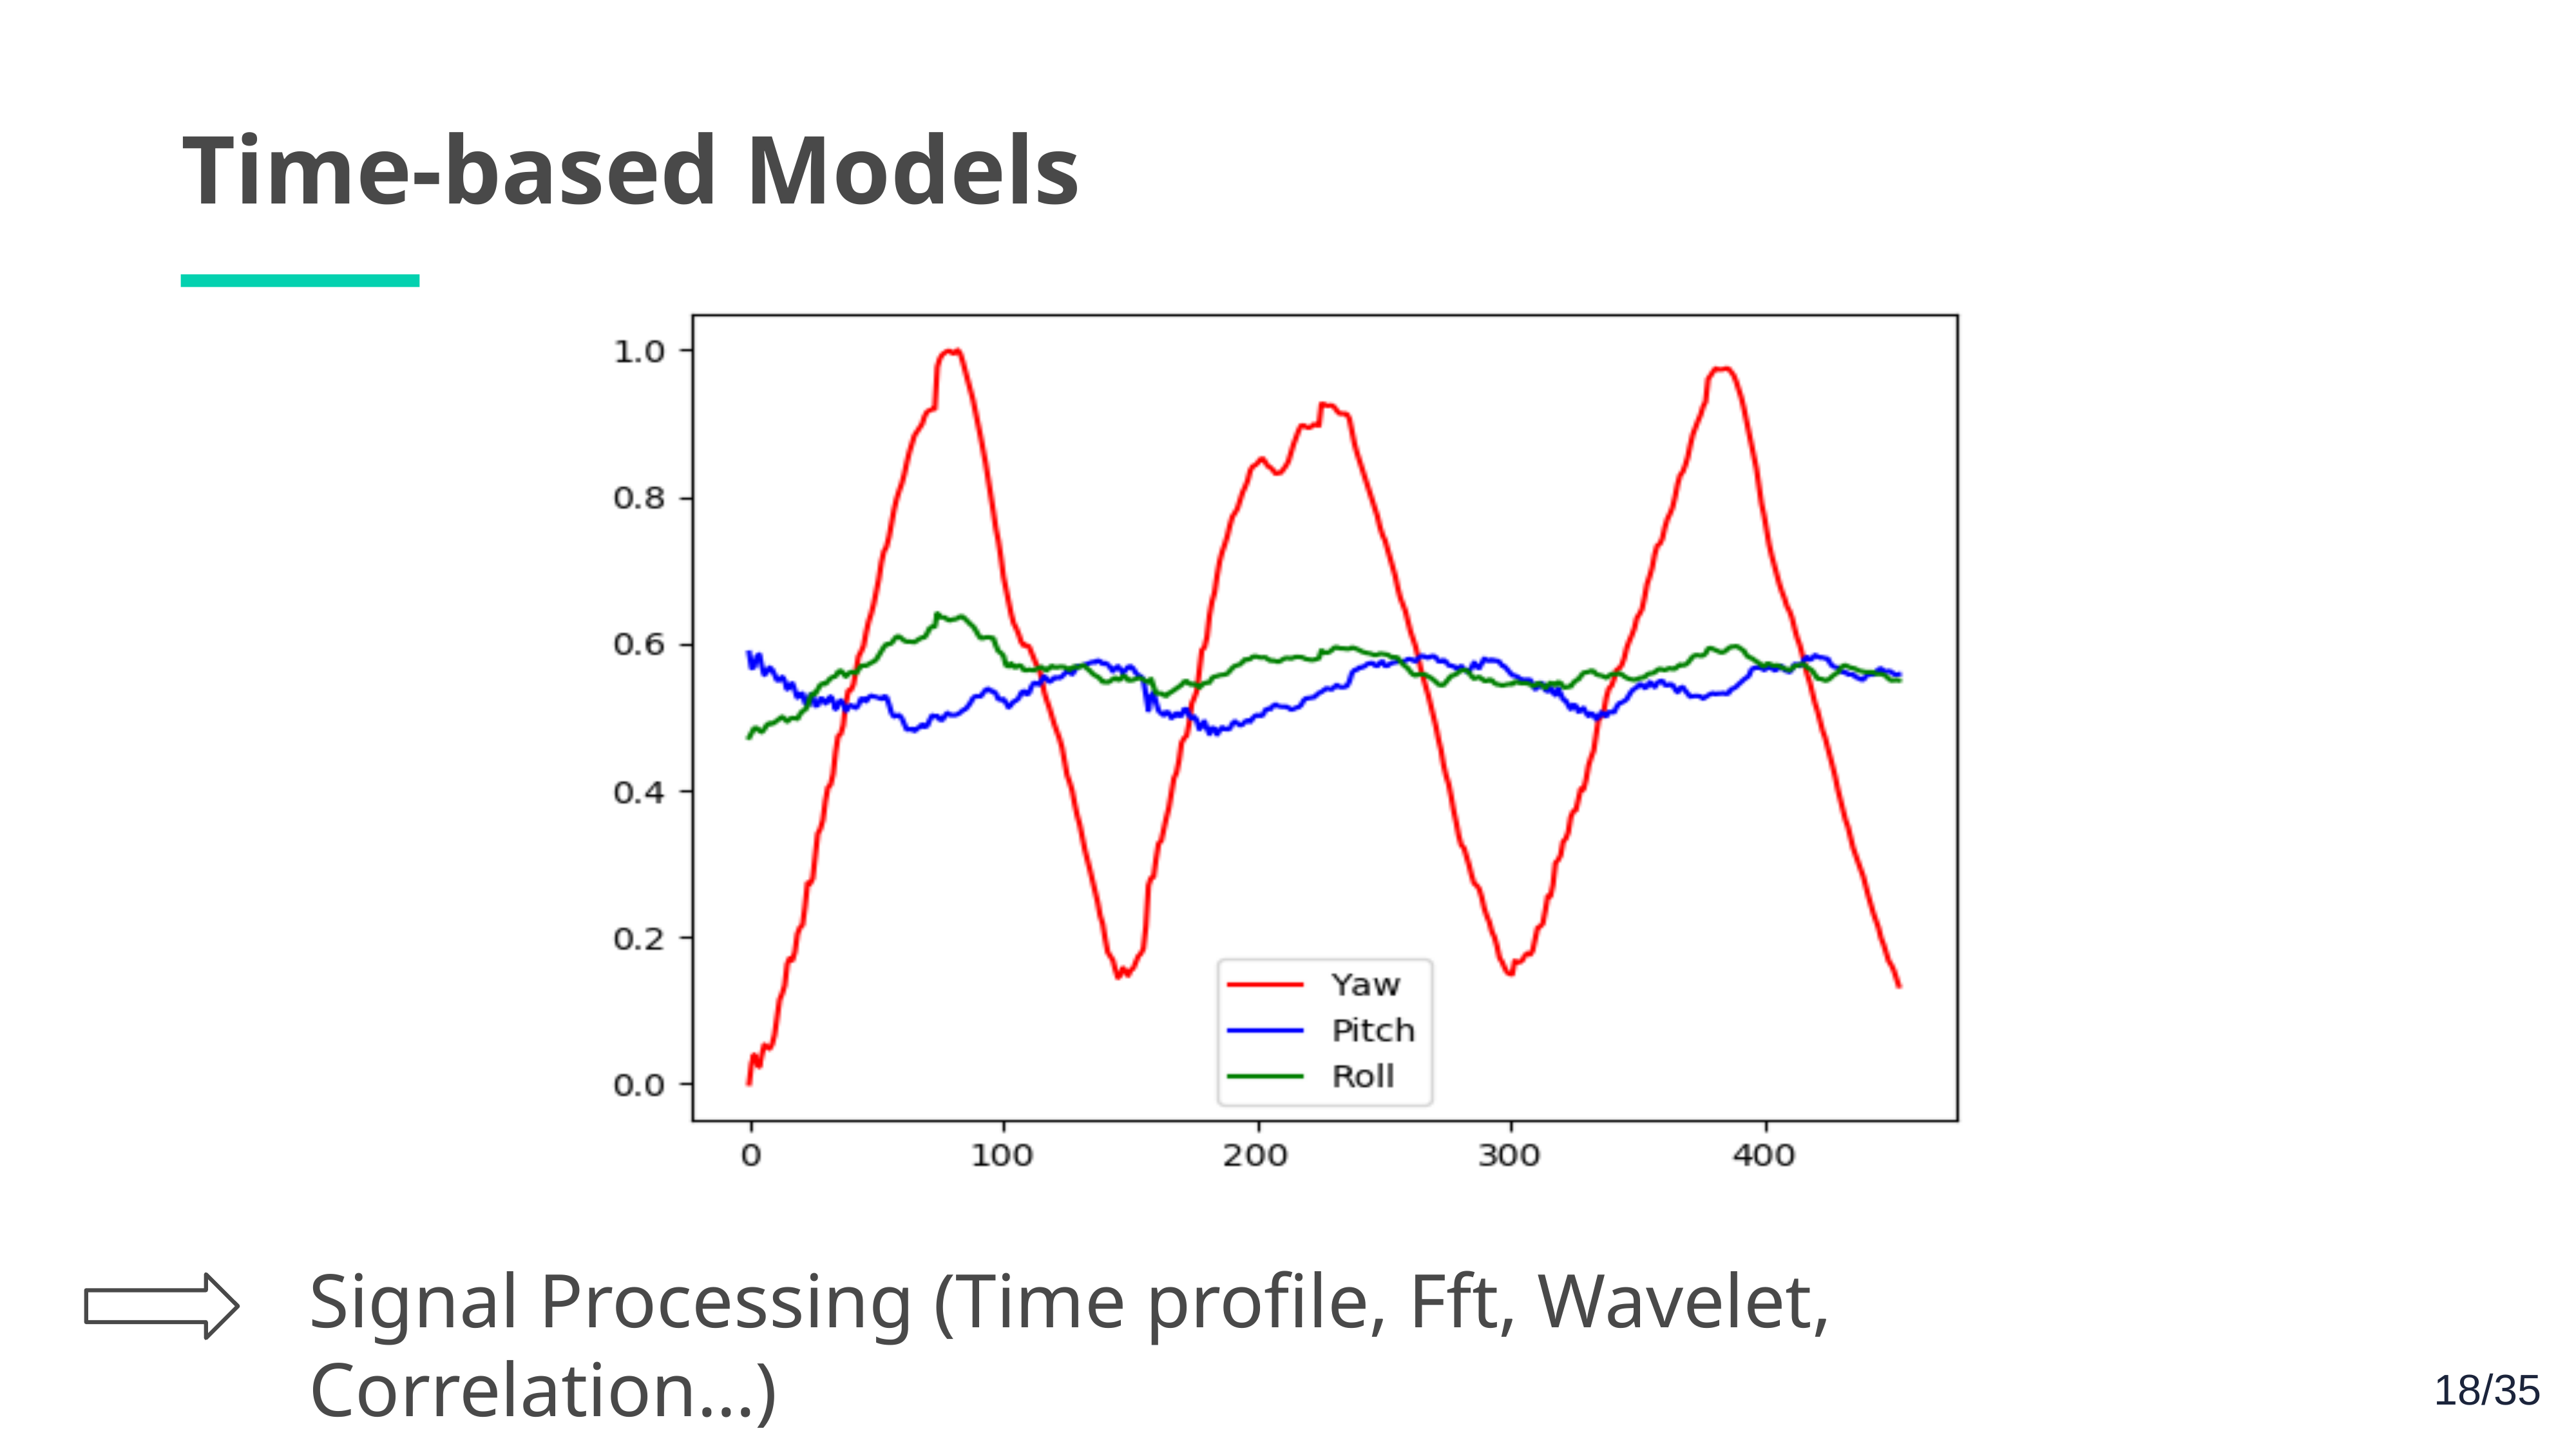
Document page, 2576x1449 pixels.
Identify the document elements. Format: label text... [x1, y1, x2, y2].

picture [580, 275, 1996, 1198]
text_box Signal Processing (Time profile, Fft, Wavelet, Correlation…) [299, 1244, 2233, 1368]
text_box Time-based Models [171, 104, 1979, 229]
text_box [86, 1274, 238, 1338]
text_box [180, 274, 420, 287]
slide_number ‹#›/35 [2326, 1338, 2566, 1449]
